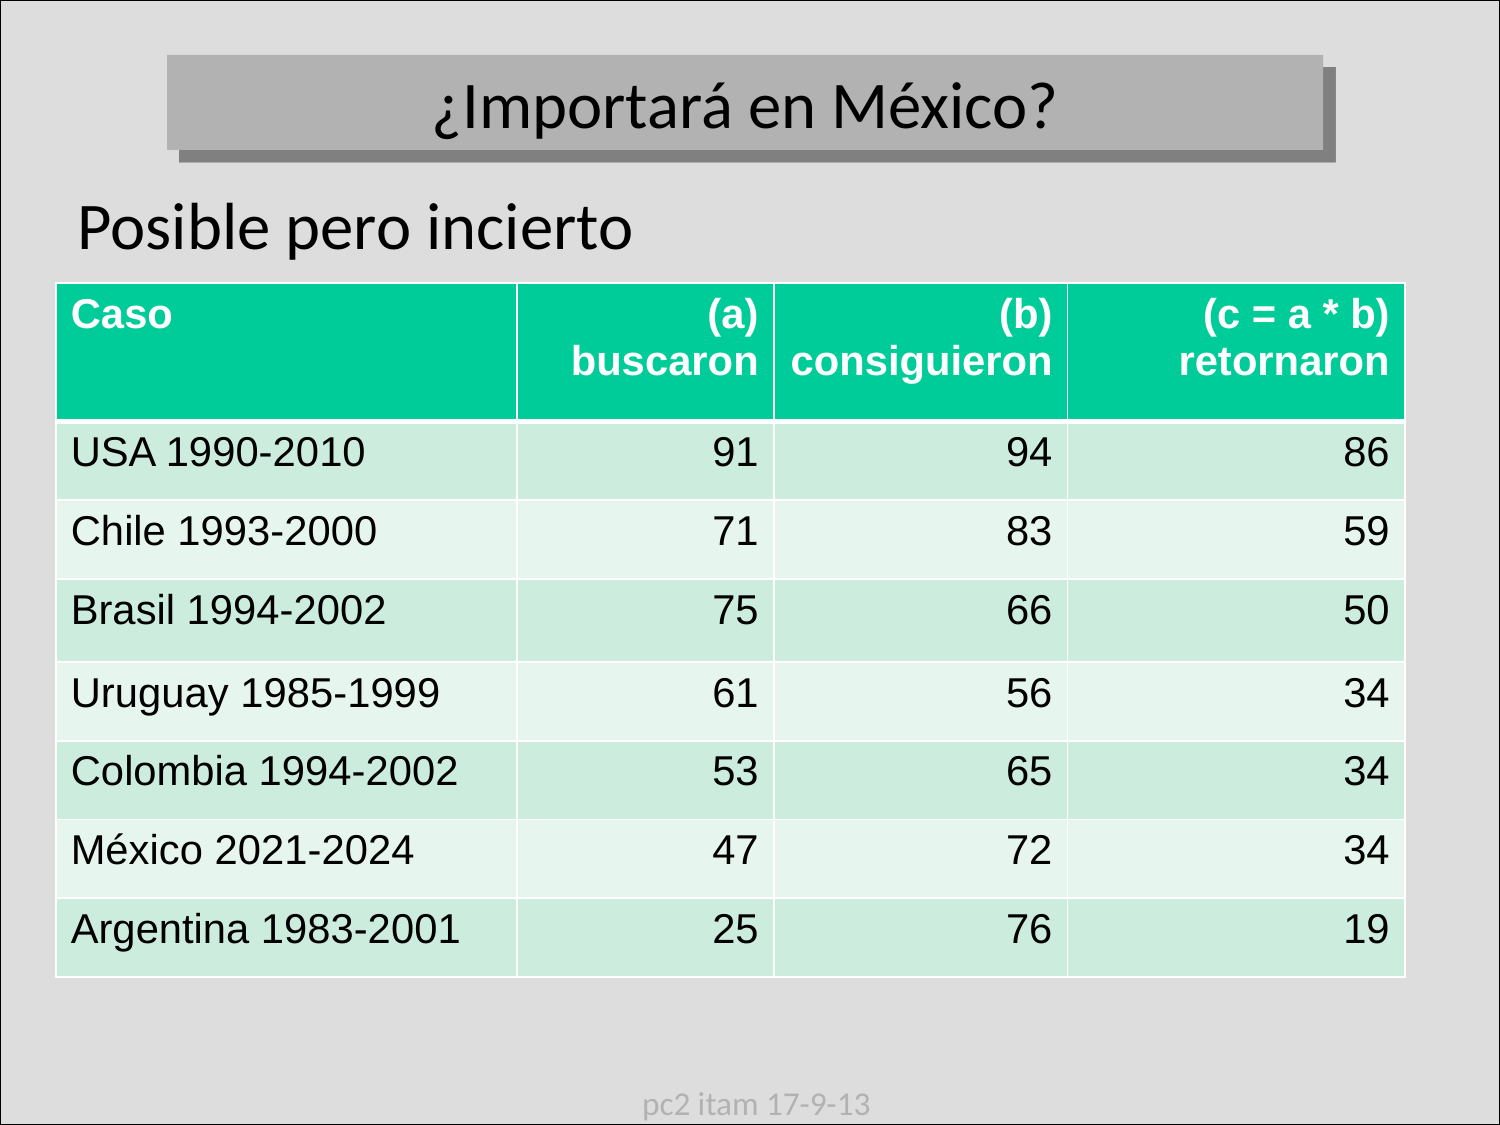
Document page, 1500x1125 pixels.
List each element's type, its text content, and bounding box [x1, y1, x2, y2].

table_cell 83 [775, 501, 1067, 578]
table_header (b) consiguieron [775, 284, 1067, 419]
table_cell 34 [1068, 820, 1404, 897]
table_cell Brasil 1994-2002 [57, 580, 516, 661]
text_box ¿Importará en México? [167, 54, 1324, 150]
table_cell 50 [1068, 580, 1404, 661]
table_cell Colombia 1994-2002 [57, 742, 516, 819]
table_header (c = a * b) retornaron [1068, 284, 1404, 419]
table_cell 94 [775, 424, 1067, 499]
table_cell USA 1990-2010 [57, 424, 516, 499]
table_cell 86 [1068, 424, 1404, 499]
table_cell 66 [775, 580, 1067, 661]
table_cell 19 [1068, 899, 1404, 976]
table_cell Chile 1993-2000 [57, 501, 516, 578]
table_cell 75 [518, 580, 773, 661]
table_cell 61 [518, 663, 773, 740]
table_cell 53 [518, 742, 773, 819]
table_cell 72 [775, 820, 1067, 897]
table_cell 34 [1068, 663, 1404, 740]
table_cell 71 [518, 501, 773, 578]
table_cell 47 [518, 820, 773, 897]
table_header (a) buscaron [518, 284, 773, 419]
table_cell 34 [1068, 742, 1404, 819]
table_cell 59 [1068, 501, 1404, 578]
table_cell 76 [775, 899, 1067, 976]
text_box Posible pero incierto [62, 174, 1439, 270]
table_cell Uruguay 1985-1999 [57, 663, 516, 740]
table_cell Argentina 1983-2001 [57, 899, 516, 976]
table_cell México 2021-2024 [57, 820, 516, 897]
table_cell 56 [775, 663, 1067, 740]
table_cell 91 [518, 424, 773, 499]
table_header Caso [57, 284, 516, 419]
table_cell 65 [775, 742, 1067, 819]
table_cell 25 [518, 899, 773, 976]
